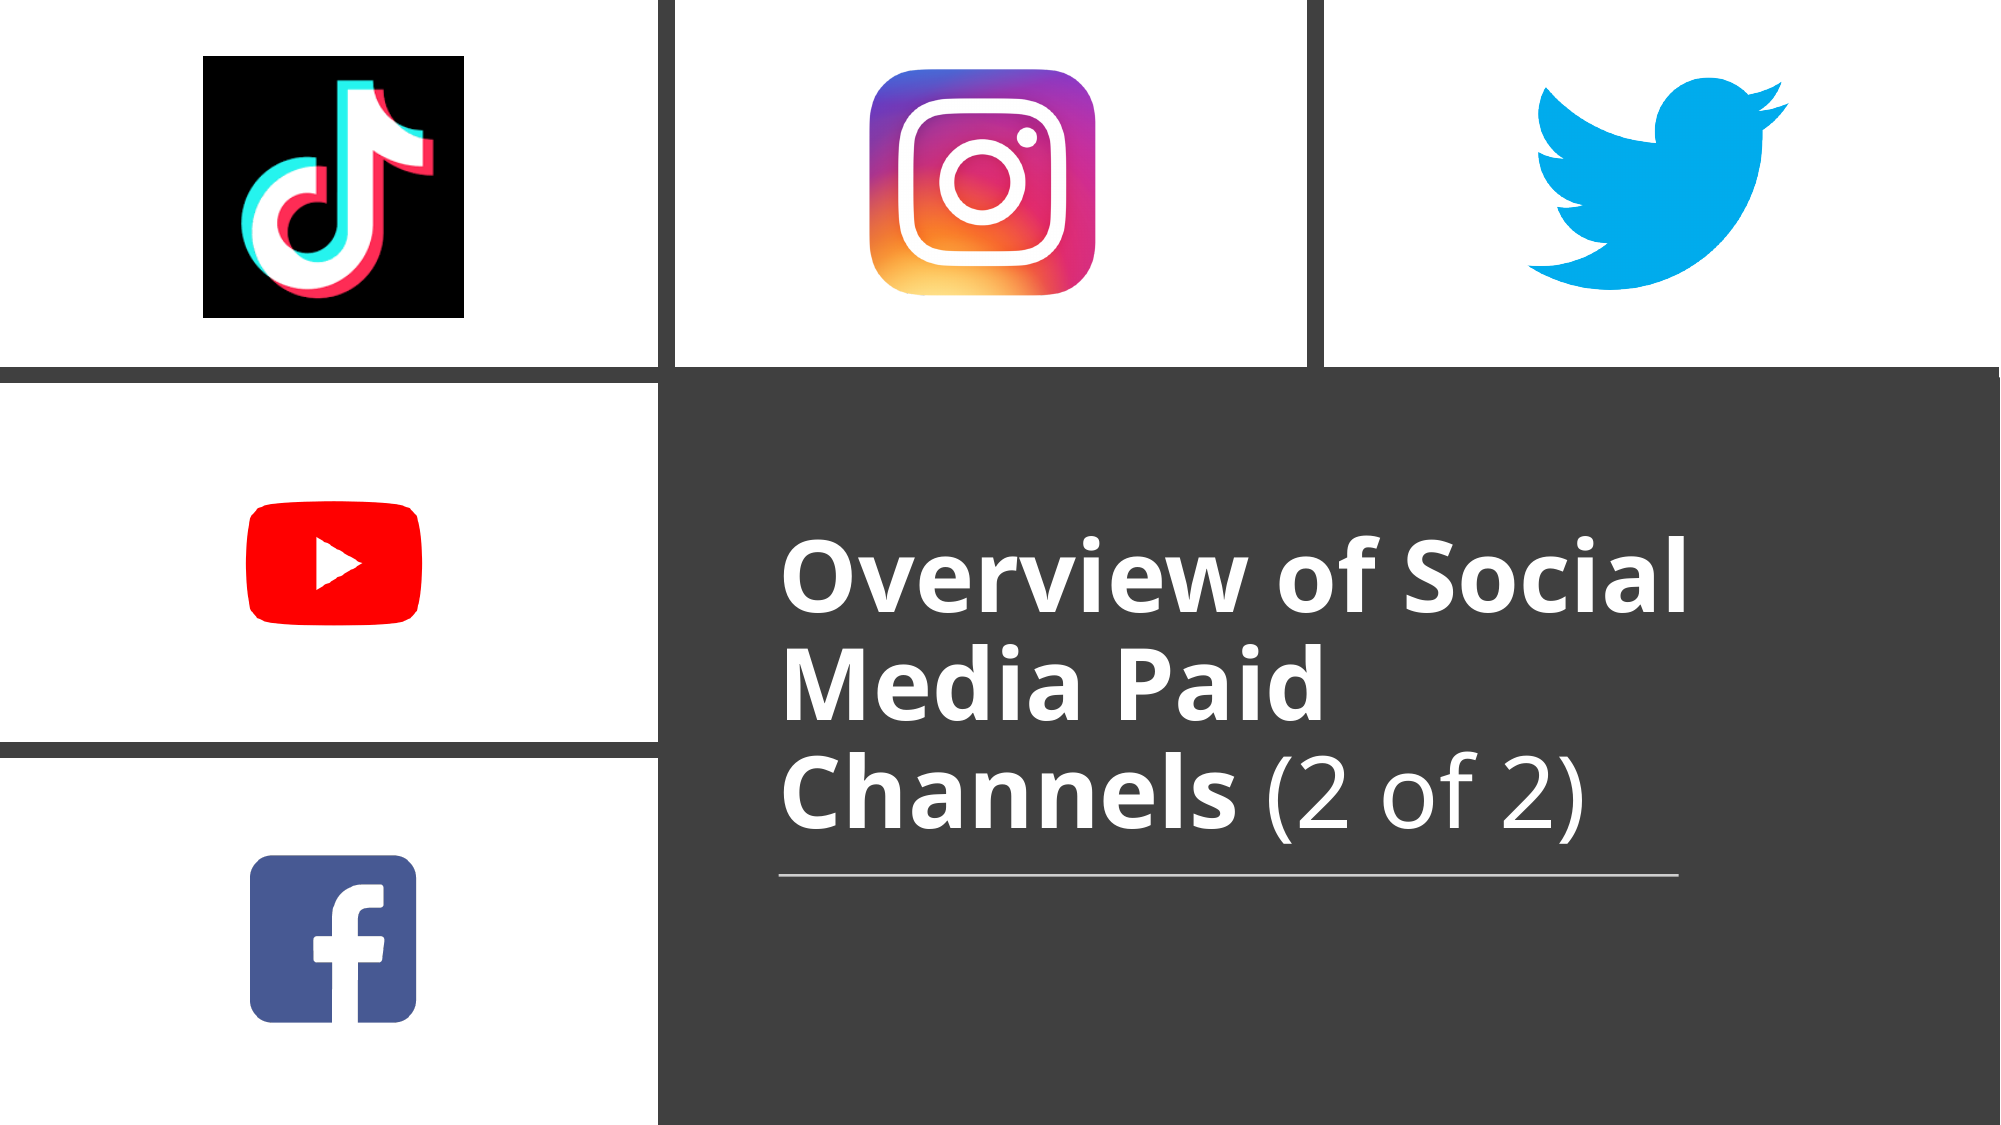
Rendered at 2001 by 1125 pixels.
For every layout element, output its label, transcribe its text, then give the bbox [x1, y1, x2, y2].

picture [203, 808, 463, 1069]
picture [202, 56, 464, 318]
text_box [675, 383, 2000, 1125]
picture [1487, 56, 1827, 311]
title Overview of Social Media Paid Channels (2 of 2) [763, 478, 1825, 858]
picture [202, 432, 464, 694]
picture [858, 56, 1113, 311]
